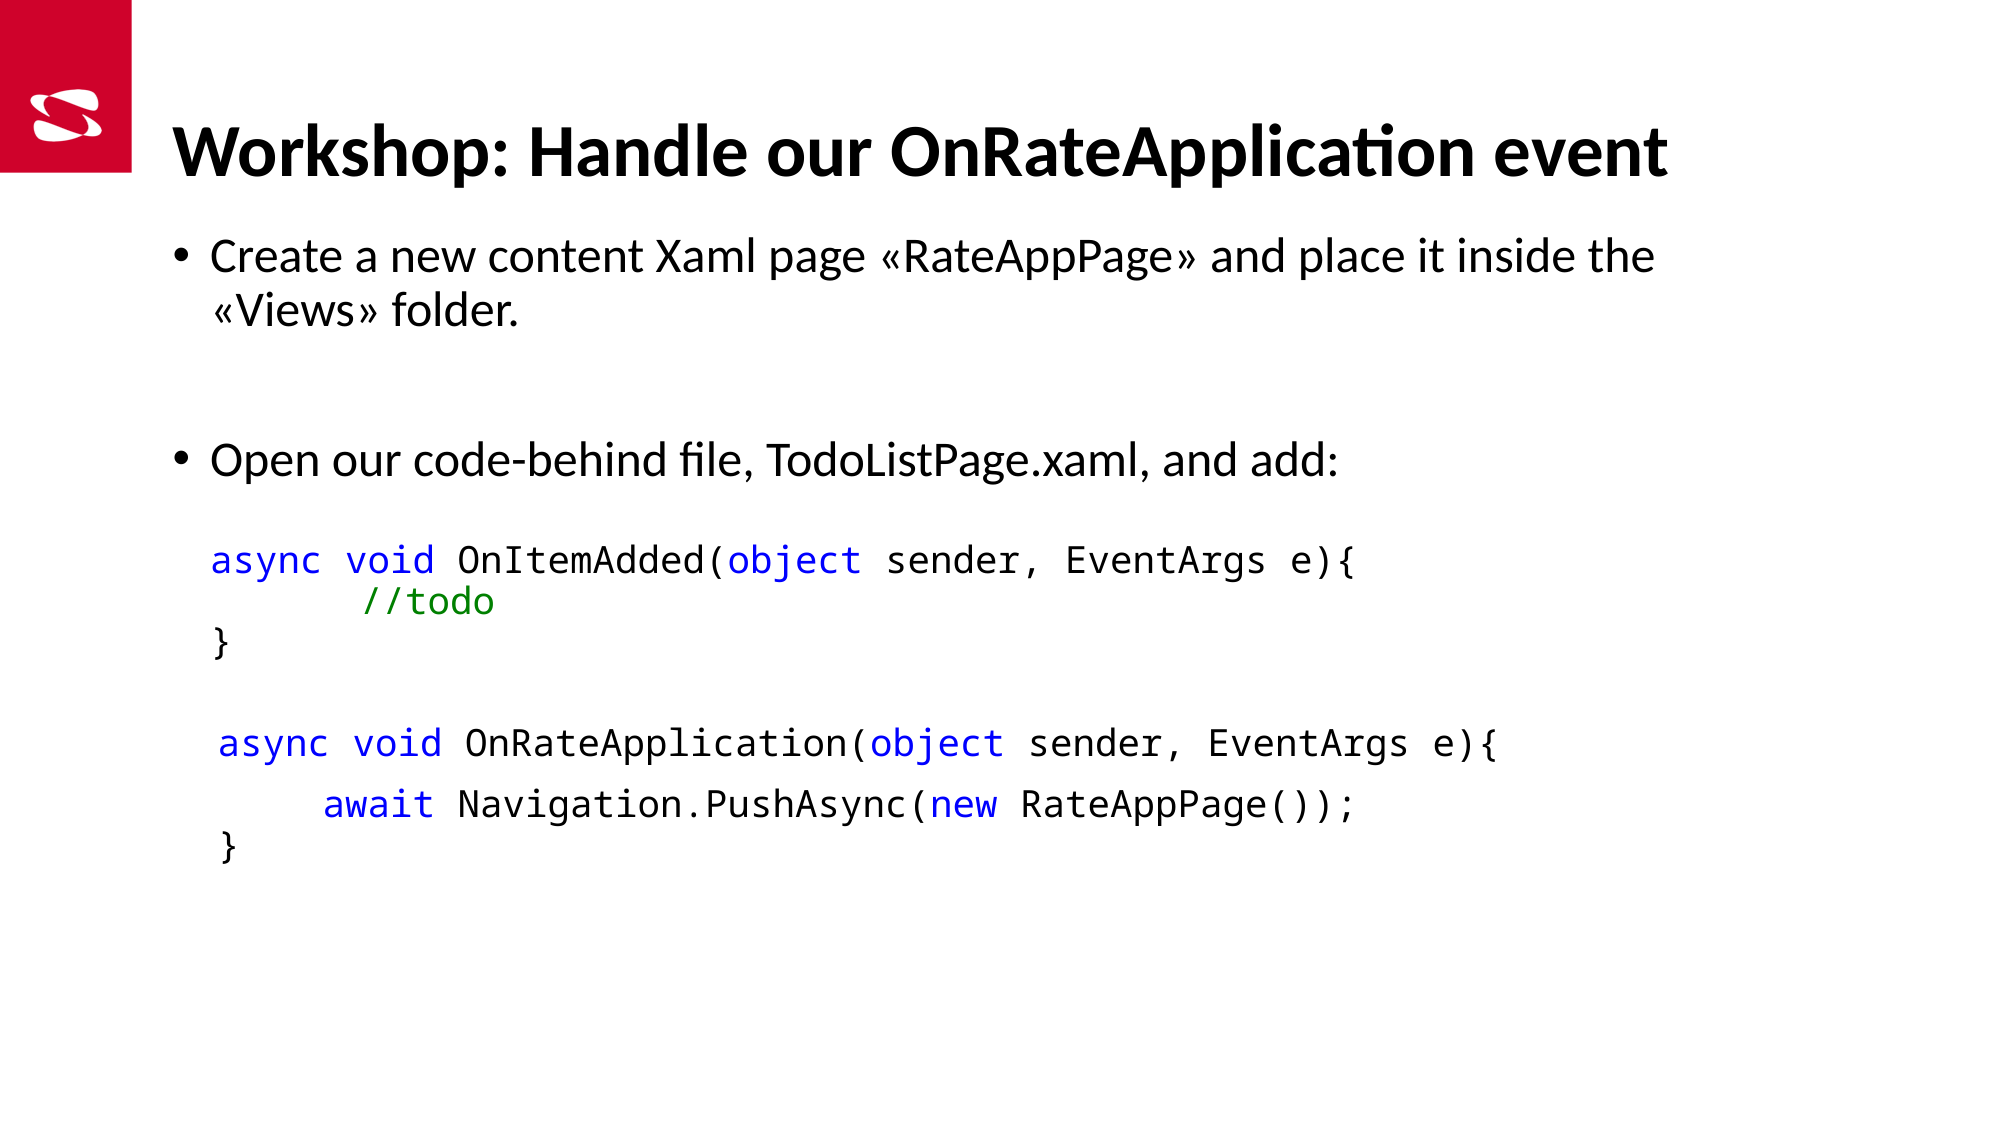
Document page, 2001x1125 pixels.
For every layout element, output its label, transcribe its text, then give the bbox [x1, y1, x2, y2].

picture [30, 89, 102, 142]
title Workshop: Handle our OnRateApplication event [157, 0, 1844, 200]
list Create a new content Xaml page «RateAppPage» and place it inside the «Views» folder. Open our code-behind file, TodoListPage.xaml, and add: async void OnItemAdded(object sender, EventArgs e){ //todo } async void OnRateApplication(object sender, EventArgs e){ await Navigation.PushAsync(new RateAppPage()); } [157, 222, 1844, 1057]
